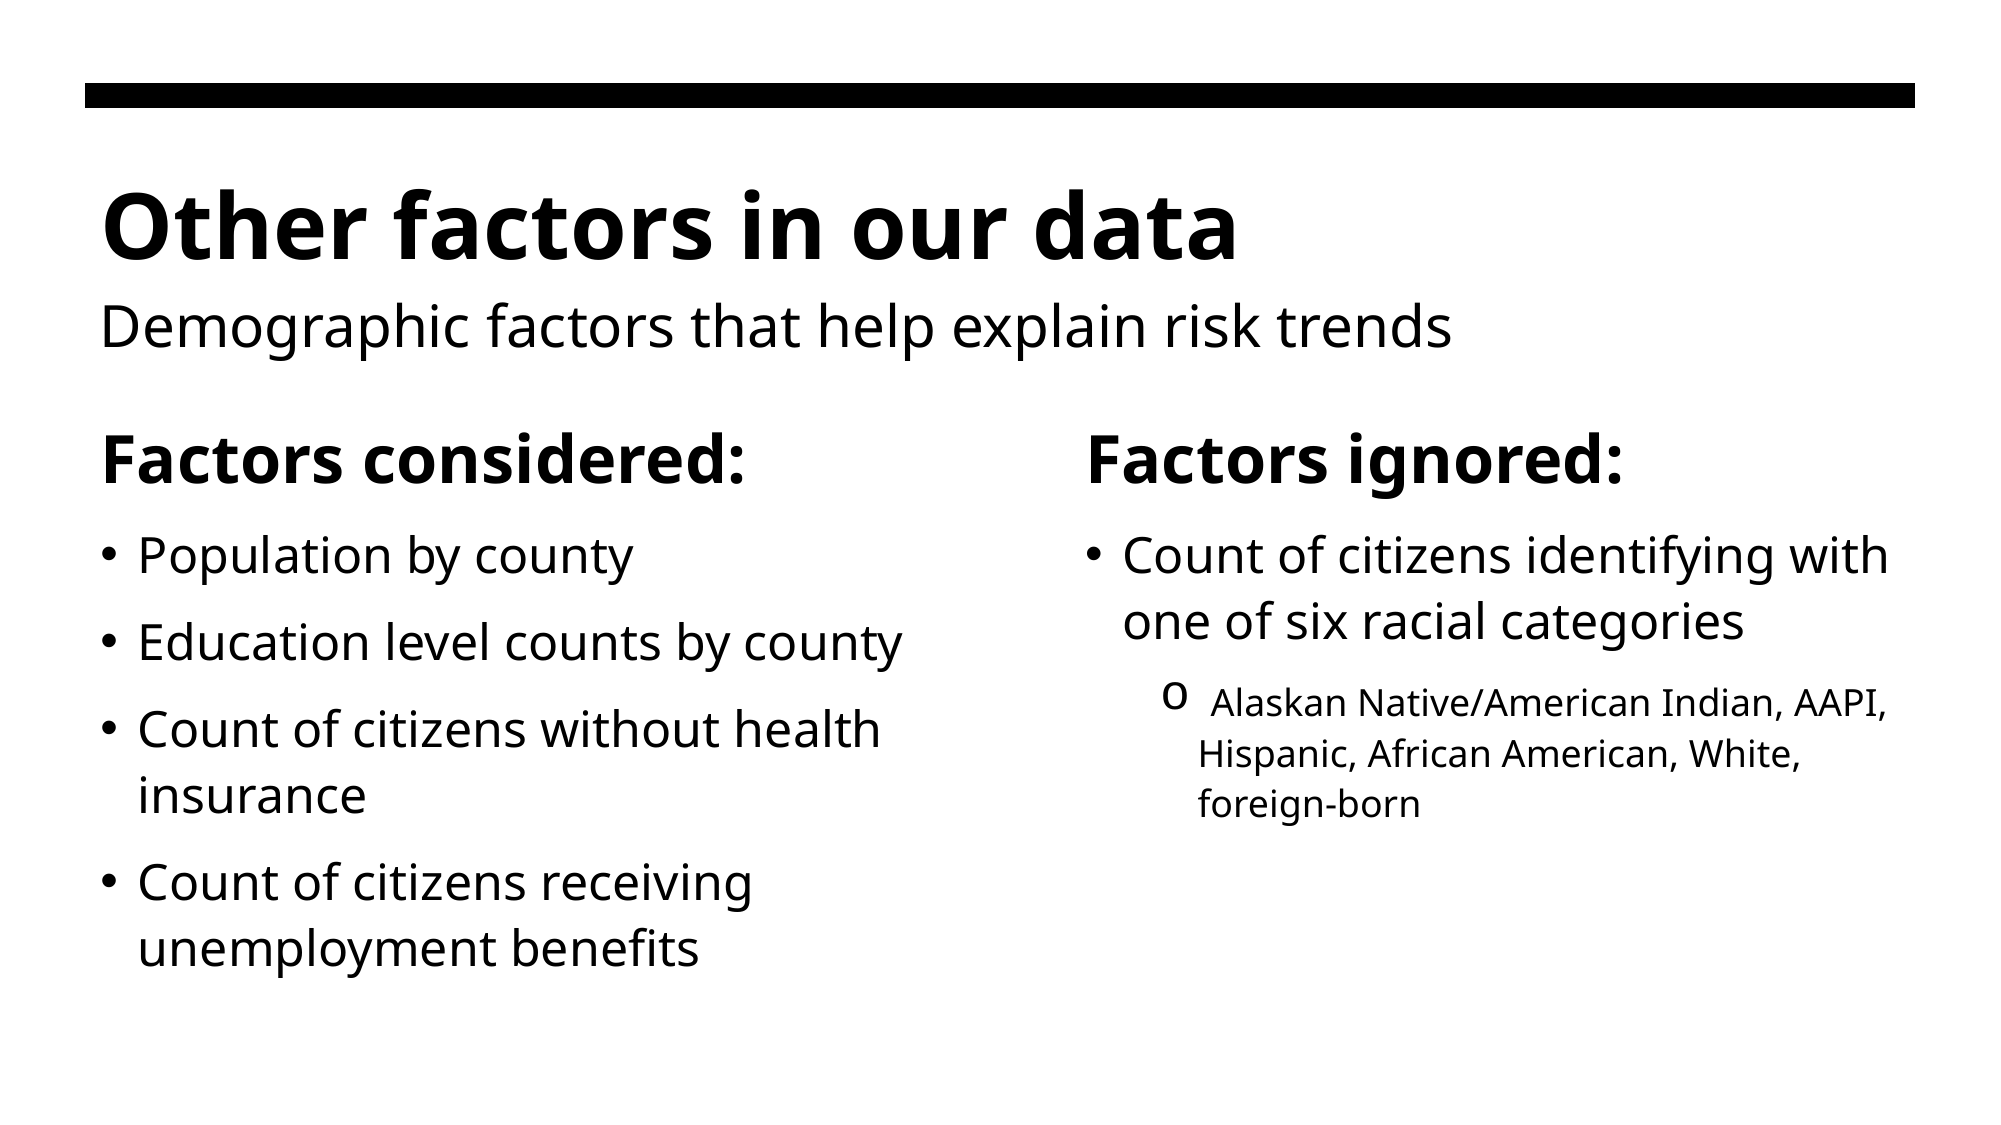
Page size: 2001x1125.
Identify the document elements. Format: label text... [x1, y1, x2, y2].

text_box Factors considered: Population by county Education level counts by county Count of citizens without health insurance Count of citizens receiving unemployment benefits [85, 401, 965, 1105]
text_box Factors ignored: Count of citizens identifying with one of six racial categories Alaskan Native/American Indian, AAPI, Hispanic, African American, White, foreign-born [1070, 401, 1950, 1105]
text_box Demographic factors that help explain risk trends [84, 281, 1915, 367]
title Other factors in our data [85, 160, 1916, 401]
